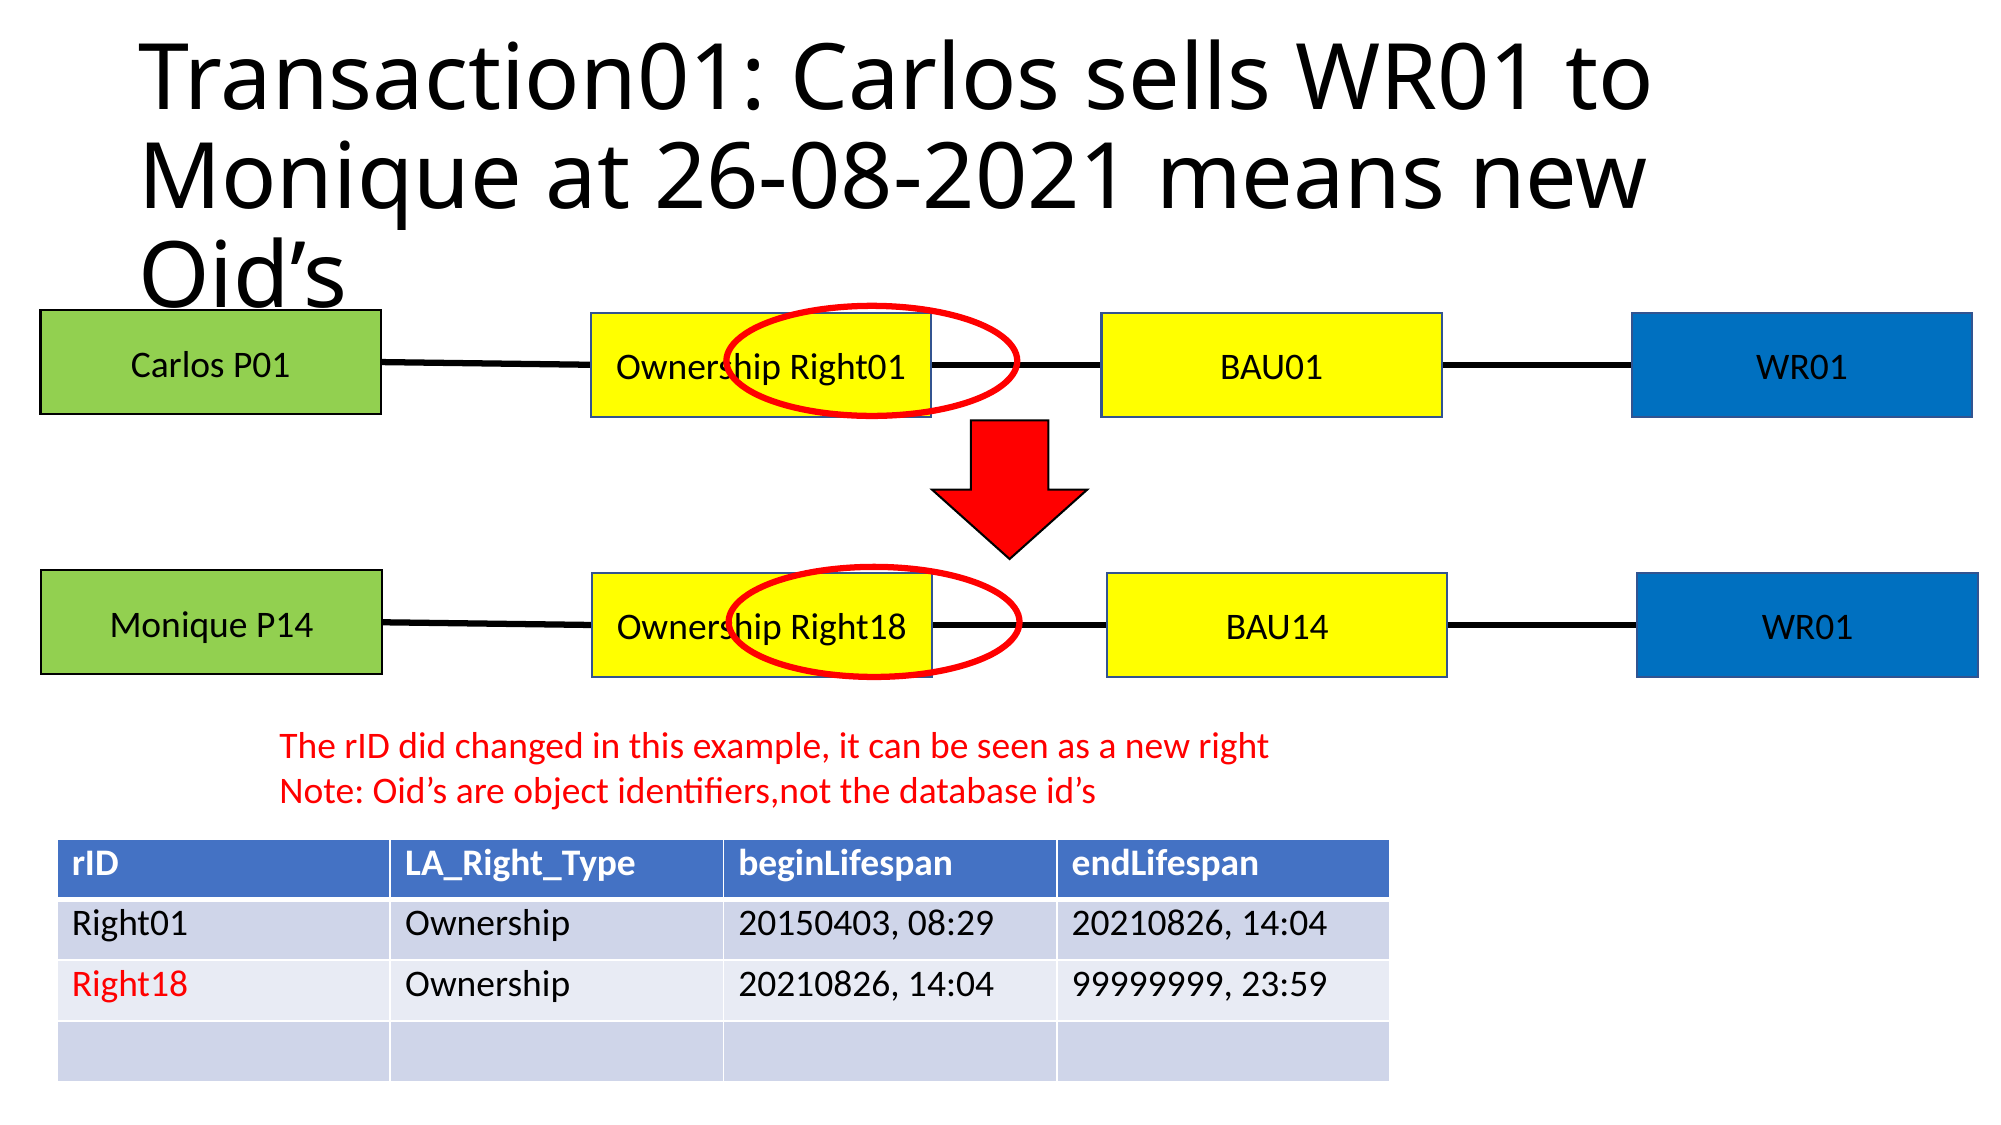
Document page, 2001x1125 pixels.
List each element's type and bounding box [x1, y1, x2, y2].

text_box [40, 565, 1979, 678]
table_cell [1058, 902, 1389, 959]
table_header [58, 840, 389, 897]
text_box [123, 23, 1849, 241]
text_box [264, 713, 1295, 818]
text_box [929, 419, 1090, 561]
table_cell [58, 902, 389, 959]
table_cell [724, 961, 1056, 1020]
text_box [39, 304, 1973, 418]
table_cell [391, 1022, 723, 1081]
table_header [1058, 840, 1389, 897]
table_cell [724, 1022, 1056, 1081]
table_cell [391, 961, 723, 1020]
table_cell [58, 1022, 389, 1081]
table_cell [1058, 961, 1389, 1020]
table_cell [58, 961, 389, 1020]
table_cell [391, 902, 723, 959]
table_header [391, 840, 723, 897]
table_cell [724, 902, 1056, 959]
table_cell [1058, 1022, 1389, 1081]
table_header [724, 840, 1056, 897]
